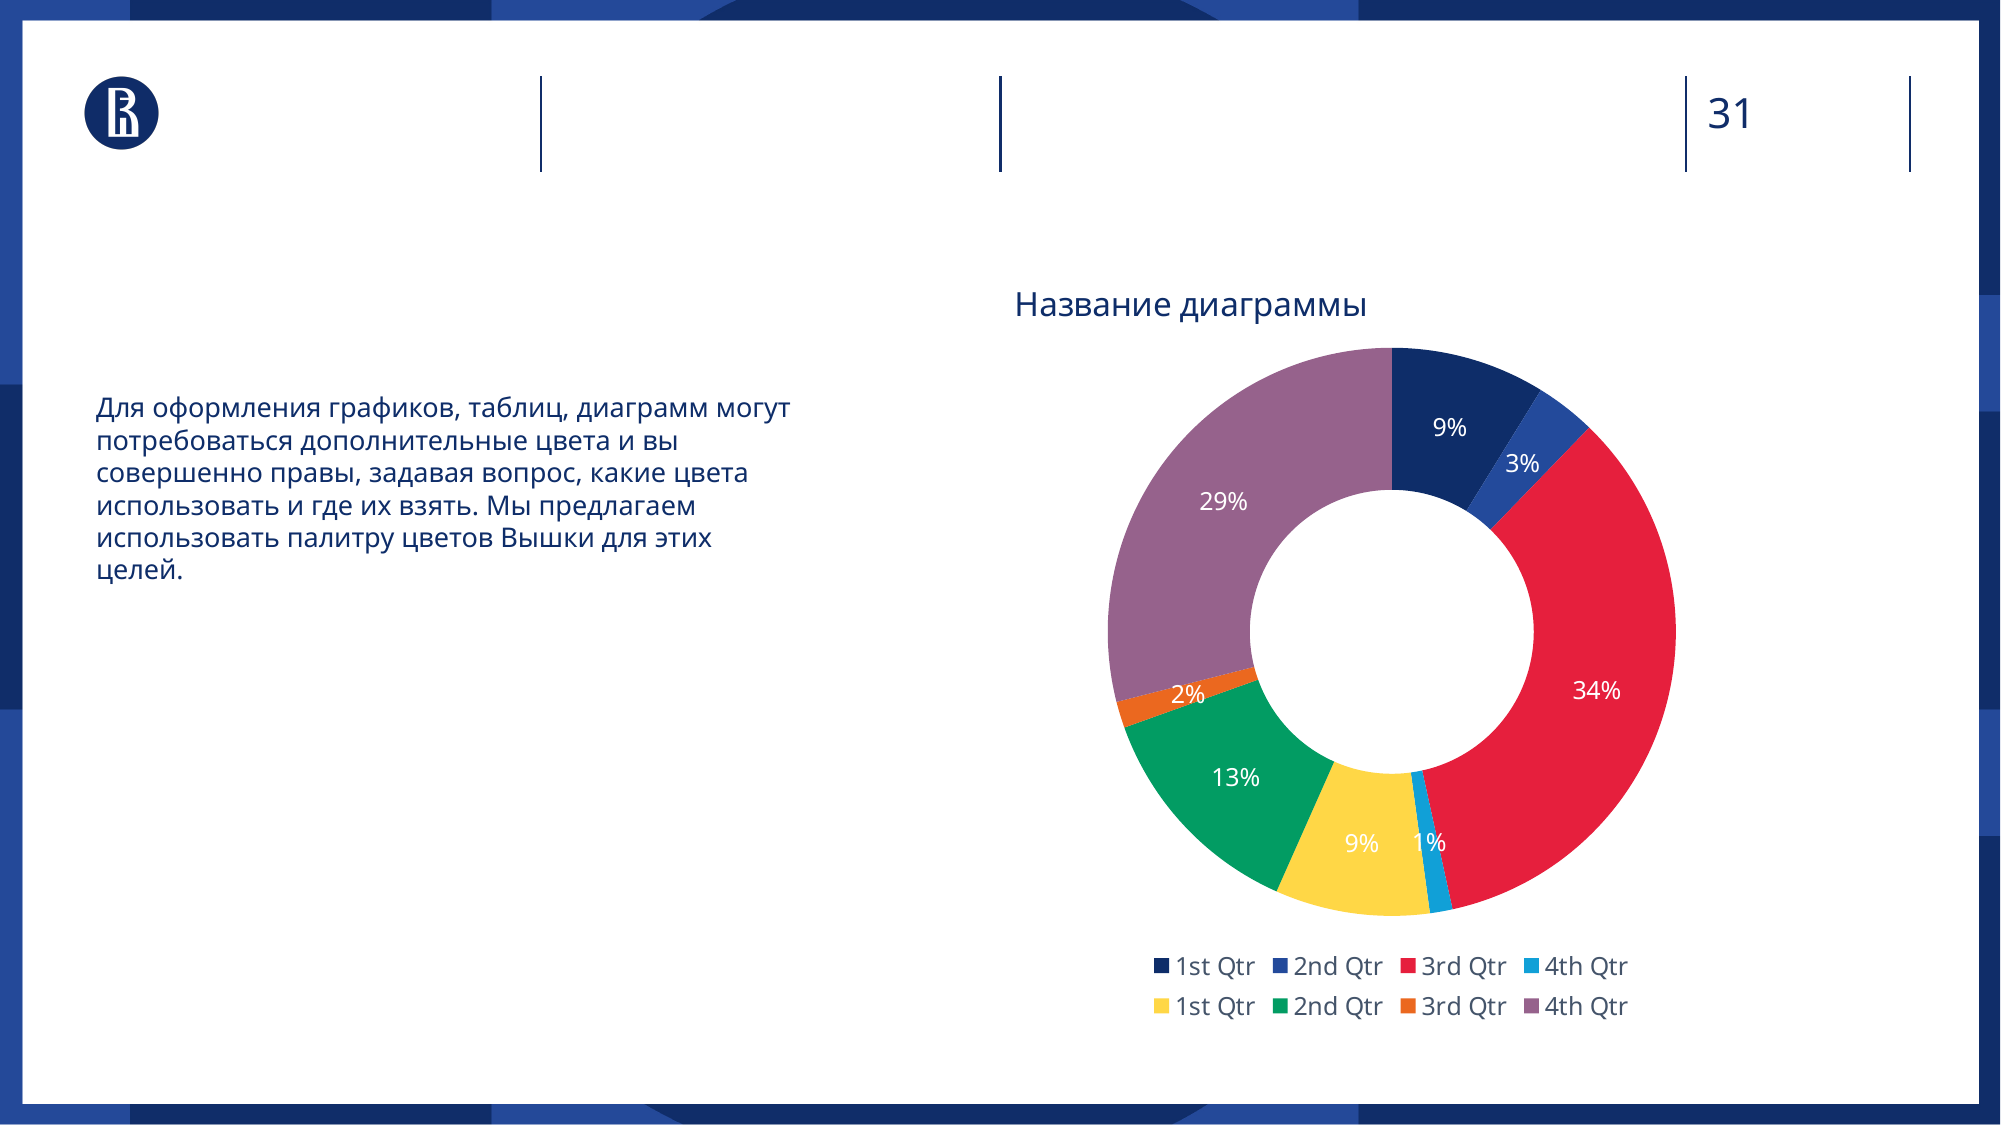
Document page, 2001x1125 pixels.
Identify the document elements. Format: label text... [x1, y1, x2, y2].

list Для оформления графиков, таблиц, диаграмм могут потребоваться дополнительные цвета и вы совершенно правы, задавая вопрос, какие цвета использовать и где их взять. Мы предлагаем использовать палитру цветов Вышки для этих целей. [96, 390, 806, 784]
chart [882, 244, 1901, 1030]
picture [0, 0, 2001, 1125]
